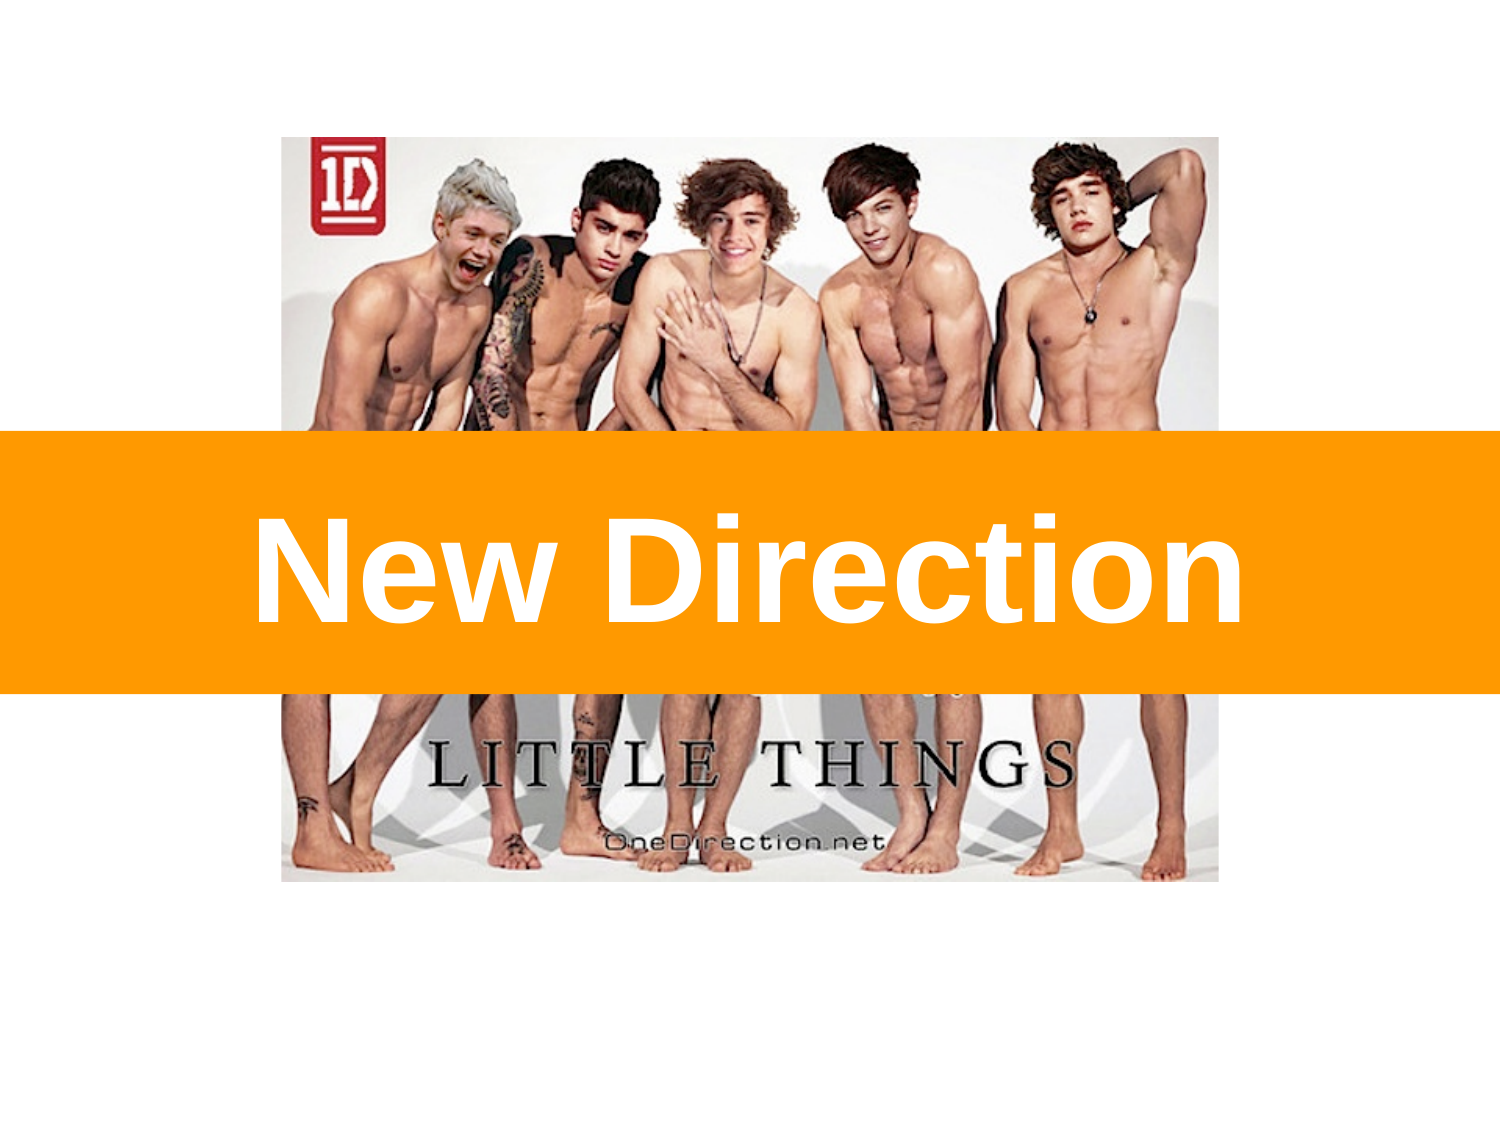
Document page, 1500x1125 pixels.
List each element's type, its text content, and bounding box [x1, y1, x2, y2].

text_box [281, 695, 1219, 882]
text_box [281, 137, 1219, 430]
text_box New Direction [45, 457, 1455, 668]
text_box [0, 430, 1500, 695]
